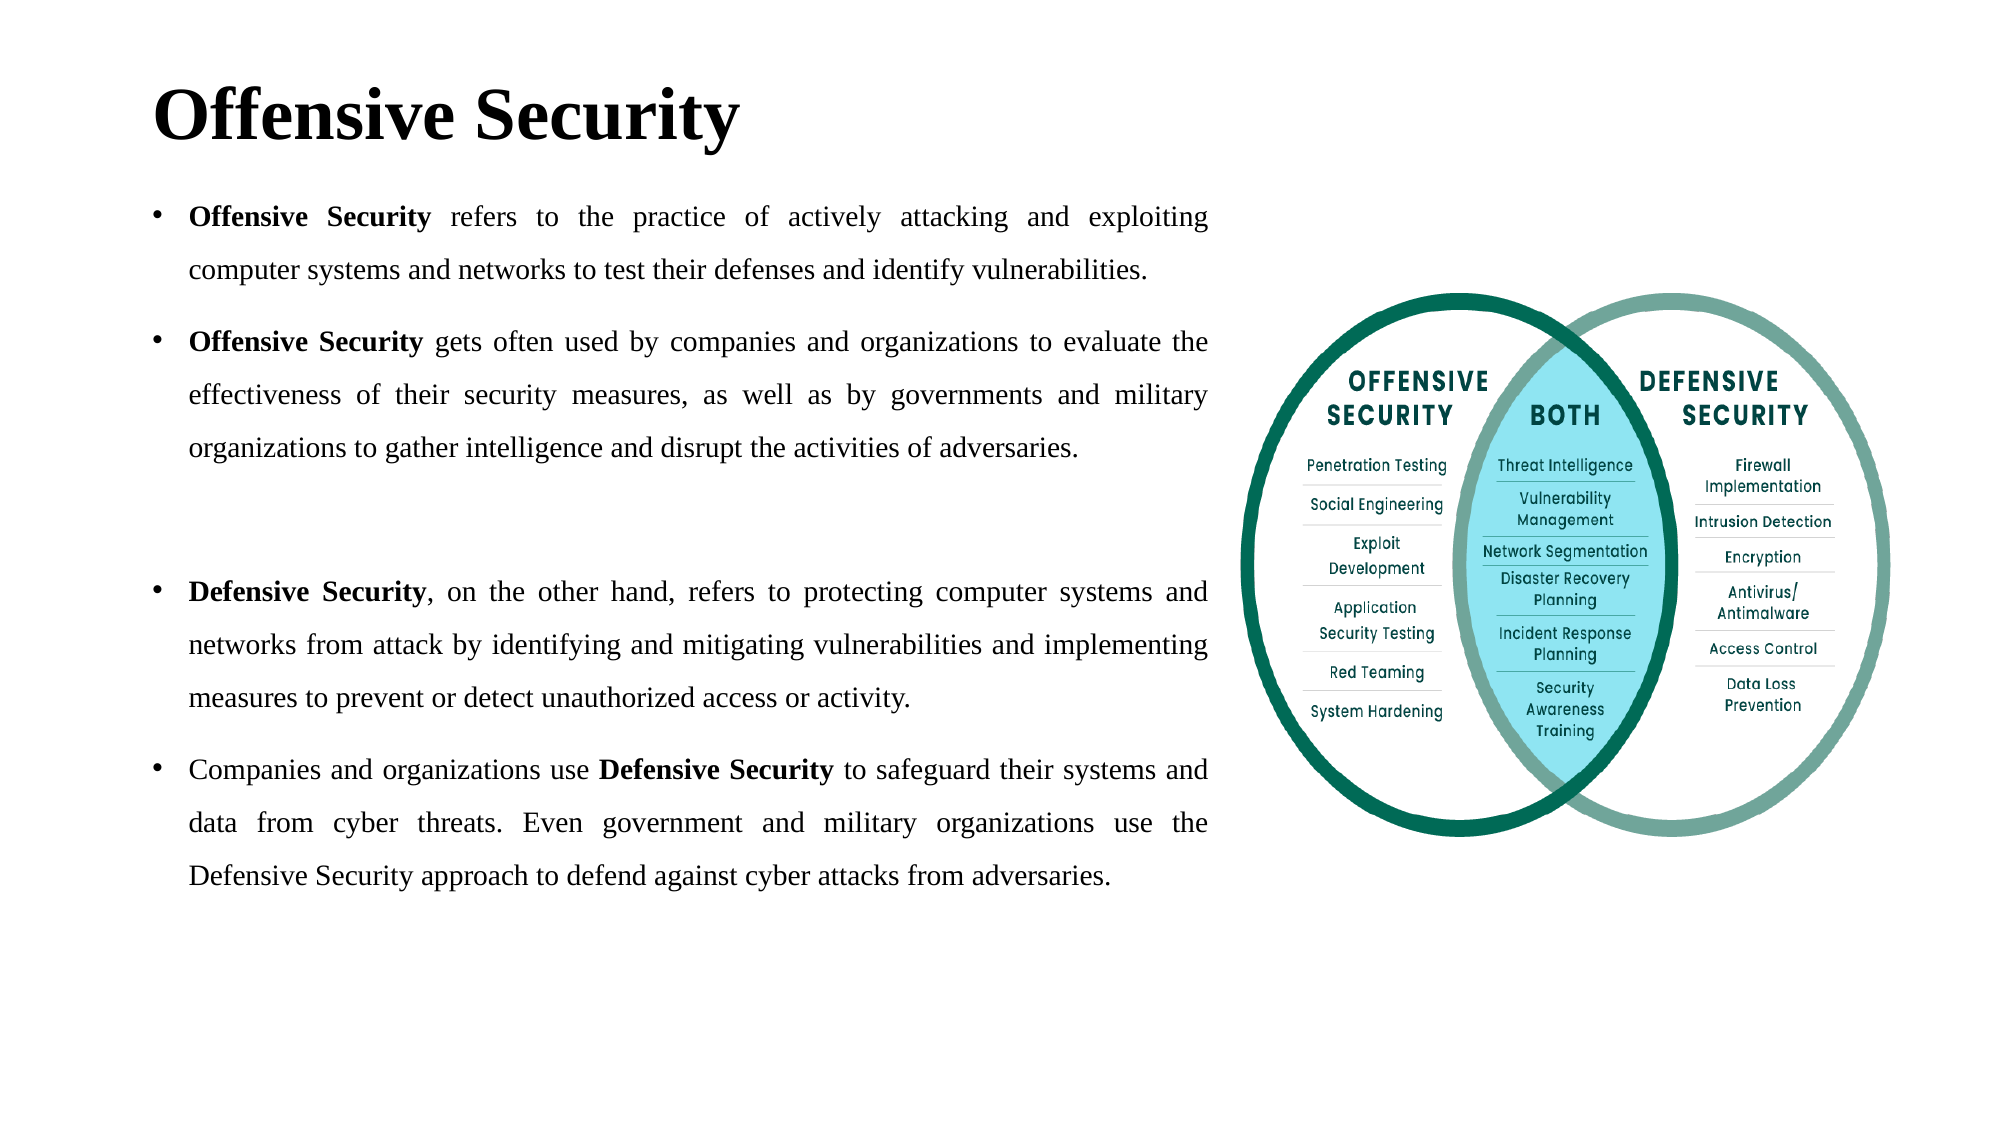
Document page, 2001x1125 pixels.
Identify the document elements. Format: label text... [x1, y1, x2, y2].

title Offensive Security [137, 59, 1863, 172]
picture [1223, 270, 1919, 856]
list Offensive Security refers to the practice of actively attacking and exploiting computer systems and networks to test their defenses and identify vulnerabilities. Offensive Security gets often used by companies and organizations to evaluate the effectiveness of their security measures, as well as by governments and military organizations to gather intelligence and disrupt the activities of adversaries. Defensive Security, on the other hand, refers to protecting computer systems and networks from attack by identifying and mitigating vulnerabilities and implementing measures to prevent or detect unauthorized access or activity. Companies and organizations use Defensive Security to safeguard their systems and data from cyber threats. Even government and military organizations use the Defensive Security approach to defend against cyber attacks from adversaries. [137, 171, 1224, 1014]
